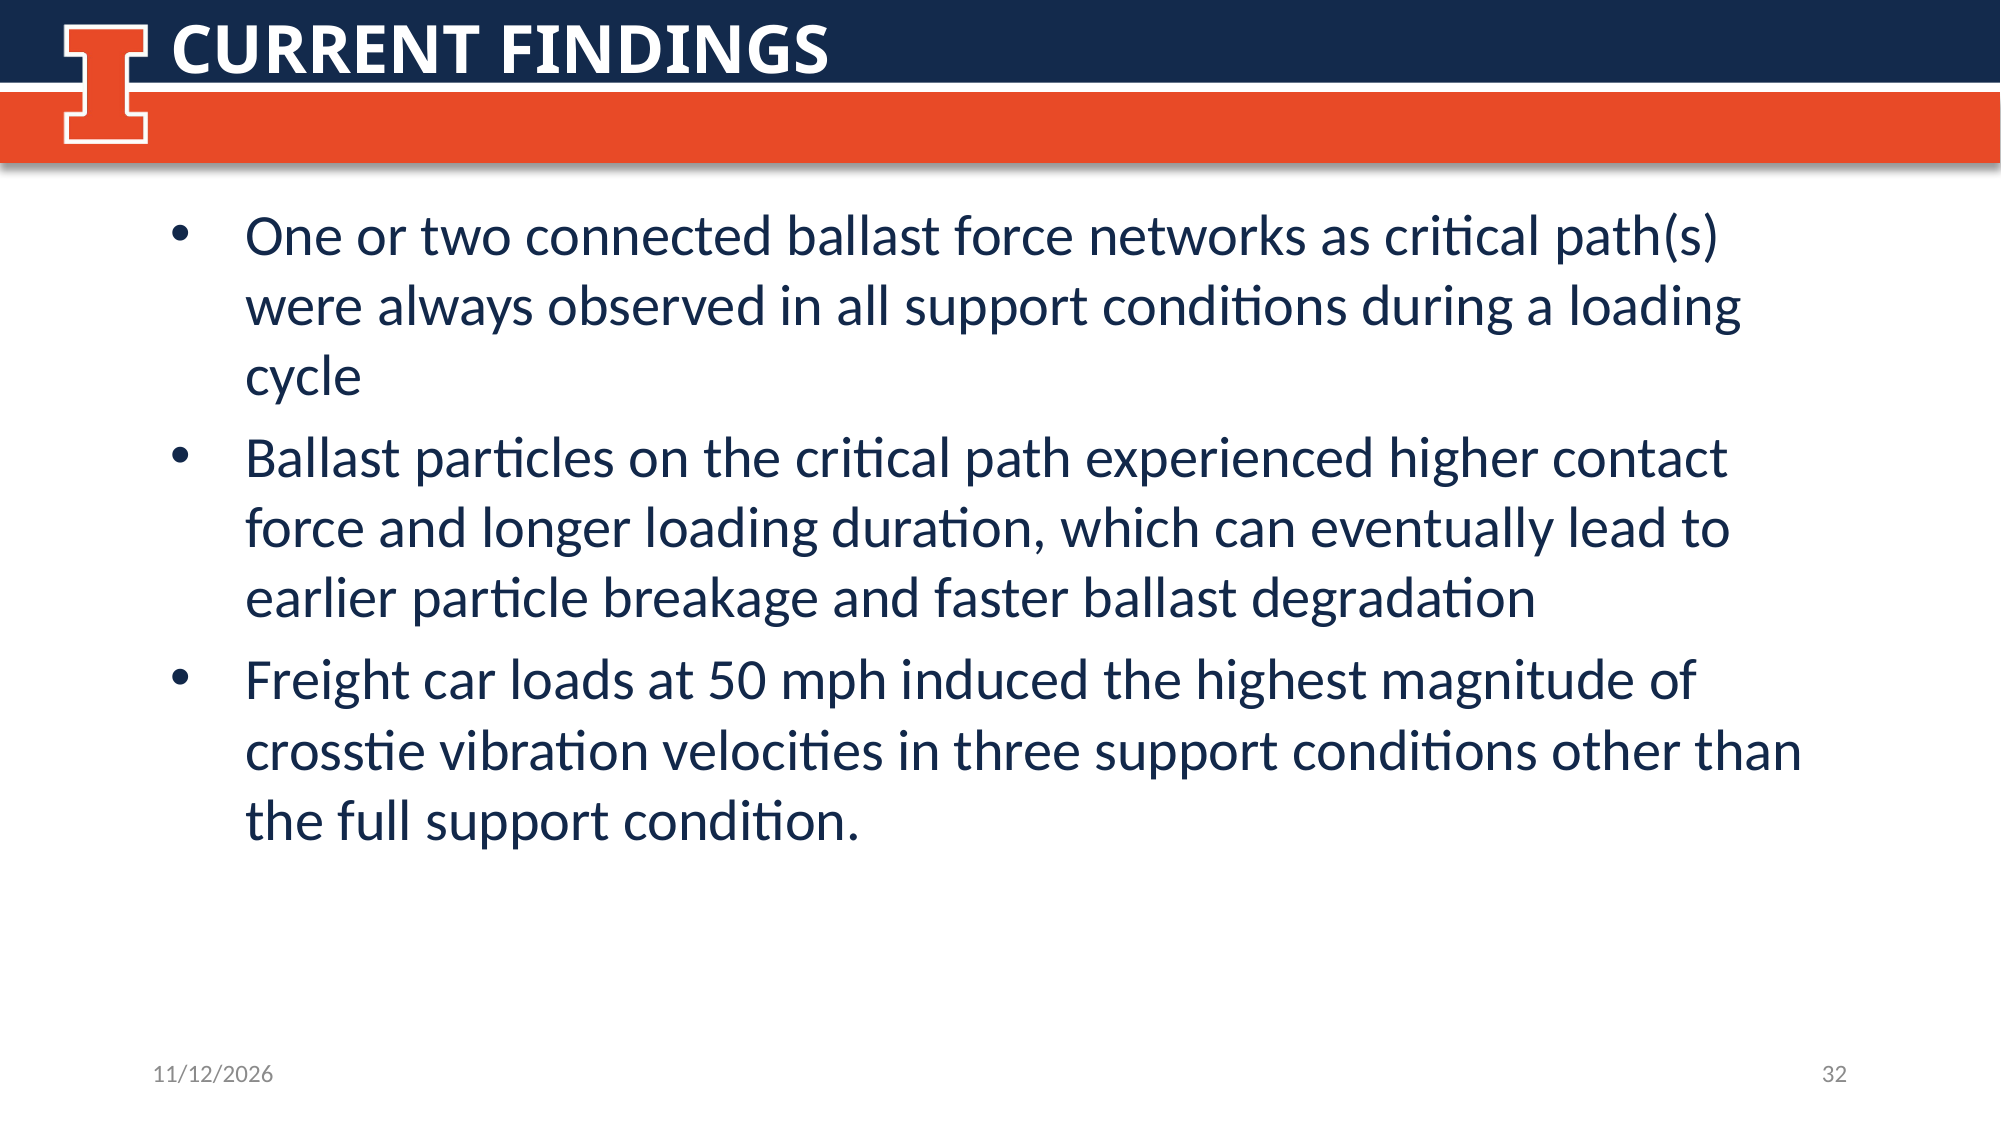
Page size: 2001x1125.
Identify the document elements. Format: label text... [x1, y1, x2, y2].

text_box CURRENT FINDINGS [155, 8, 1394, 85]
text_box Freight car loads at 50 mph induced the highest magnitude of crosstie vibration velocities in three support conditions other than the full support condition. [155, 634, 1863, 999]
slide_number 32 [1412, 1042, 1863, 1103]
text_box Ballast particles on the critical path experienced higher contact force and longer loading duration, which can eventually lead to earlier particle breakage and faster ballast degradation [155, 411, 1863, 634]
picture [60, 21, 149, 144]
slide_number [137, 1042, 588, 1103]
text_box [155, 198, 1877, 1013]
text_box One or two connected ballast force networks as critical path(s) were always observed in all support conditions during a loading cycle [155, 189, 1863, 411]
